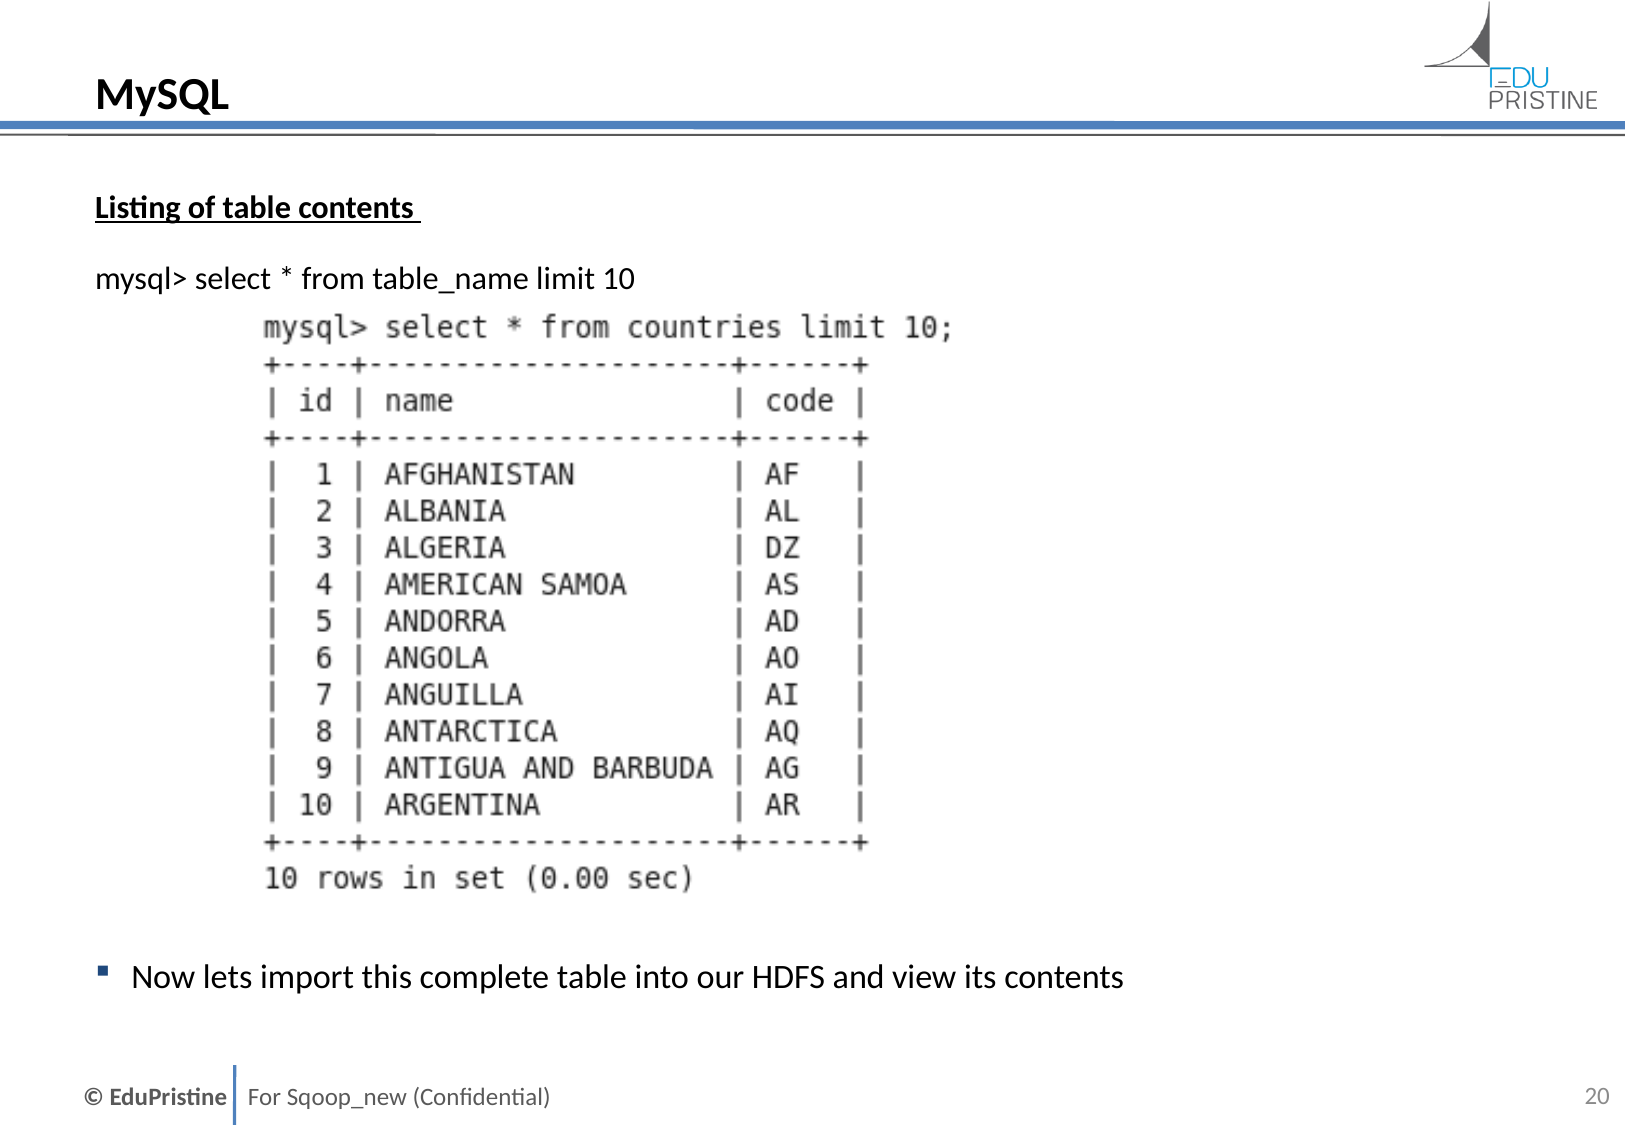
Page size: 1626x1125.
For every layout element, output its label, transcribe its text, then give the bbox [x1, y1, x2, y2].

slide_number 19 [1543, 1065, 1625, 1125]
picture [1424, 1, 1597, 109]
picture [262, 307, 1038, 916]
list Listing of table contents mysql> select * from table_name limit 10 Now lets import this complete table into our HDFS and view its contents [87, 179, 1550, 1007]
title MySQL [87, 10, 1416, 126]
